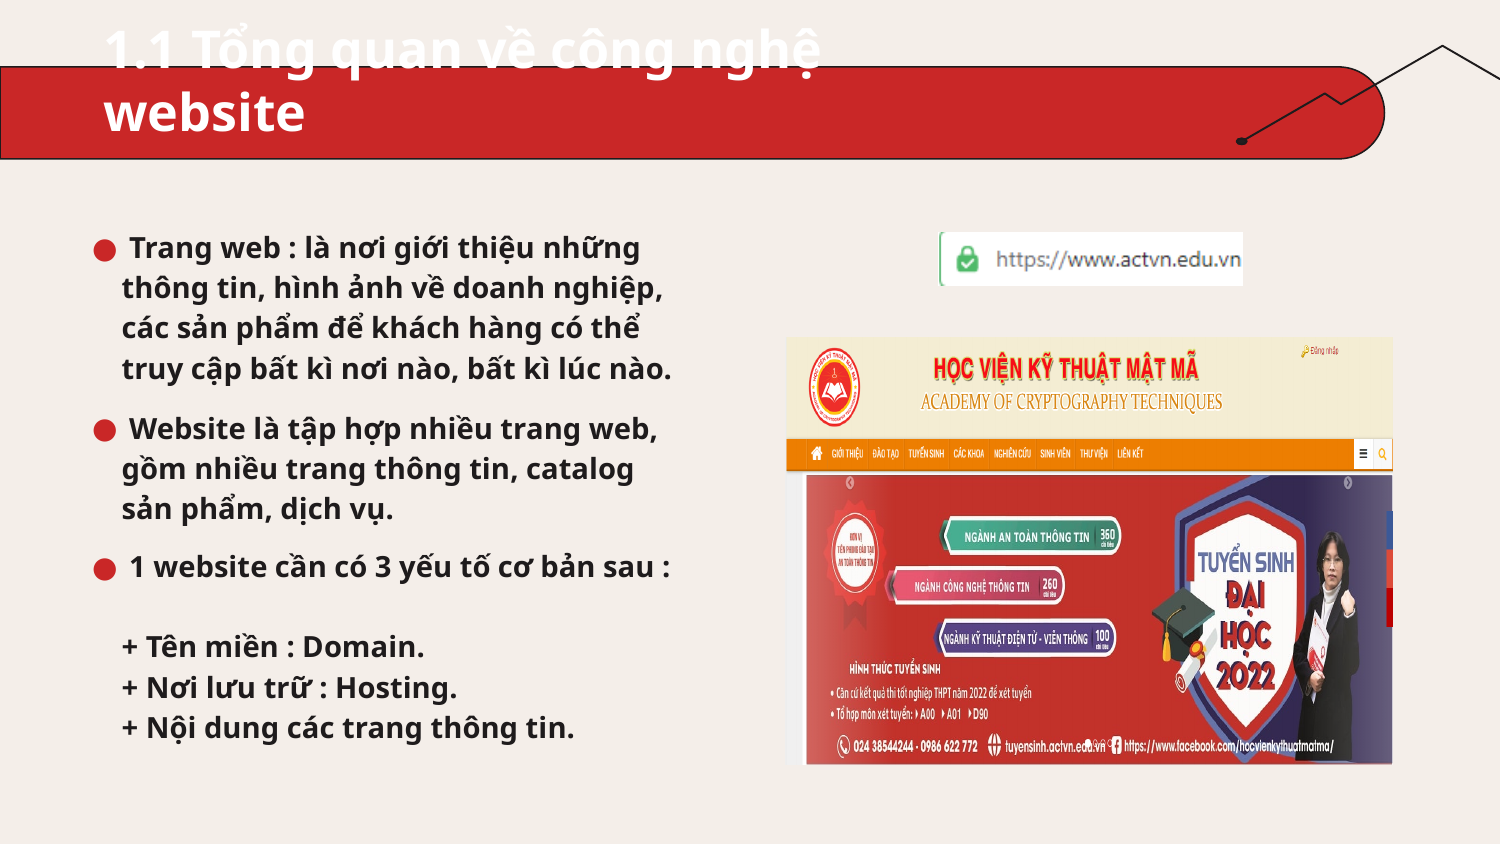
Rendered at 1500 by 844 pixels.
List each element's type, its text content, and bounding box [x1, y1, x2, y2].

subtitle Phase 02 [767, 216, 1383, 280]
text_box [1235, 45, 1500, 145]
picture [938, 232, 1243, 287]
subtitle Trang web : là nơi giới thiệu những thông tin, hình ảnh về doanh nghiệp, các sản phẩm để khách hàng có thể truy cập bất kì nơi nào, bất kì lúc nào. [76, 209, 693, 390]
text_box [0, 66, 1361, 159]
picture [785, 336, 1394, 766]
text_box 1 website cần có 3 yếu tố cơ bản sau : + Tên miền : Domain. + Nơi lưu trữ : Hosting. + Nội dung các trang thông tin. [76, 528, 693, 731]
subtitle 1.1 Tổng quan về công nghệ website [88, 79, 1044, 142]
text_box Website là tập hợp nhiều trang web, gồm nhiều trang thông tin, catalog sản phẩm, dịch vụ. [76, 390, 693, 528]
